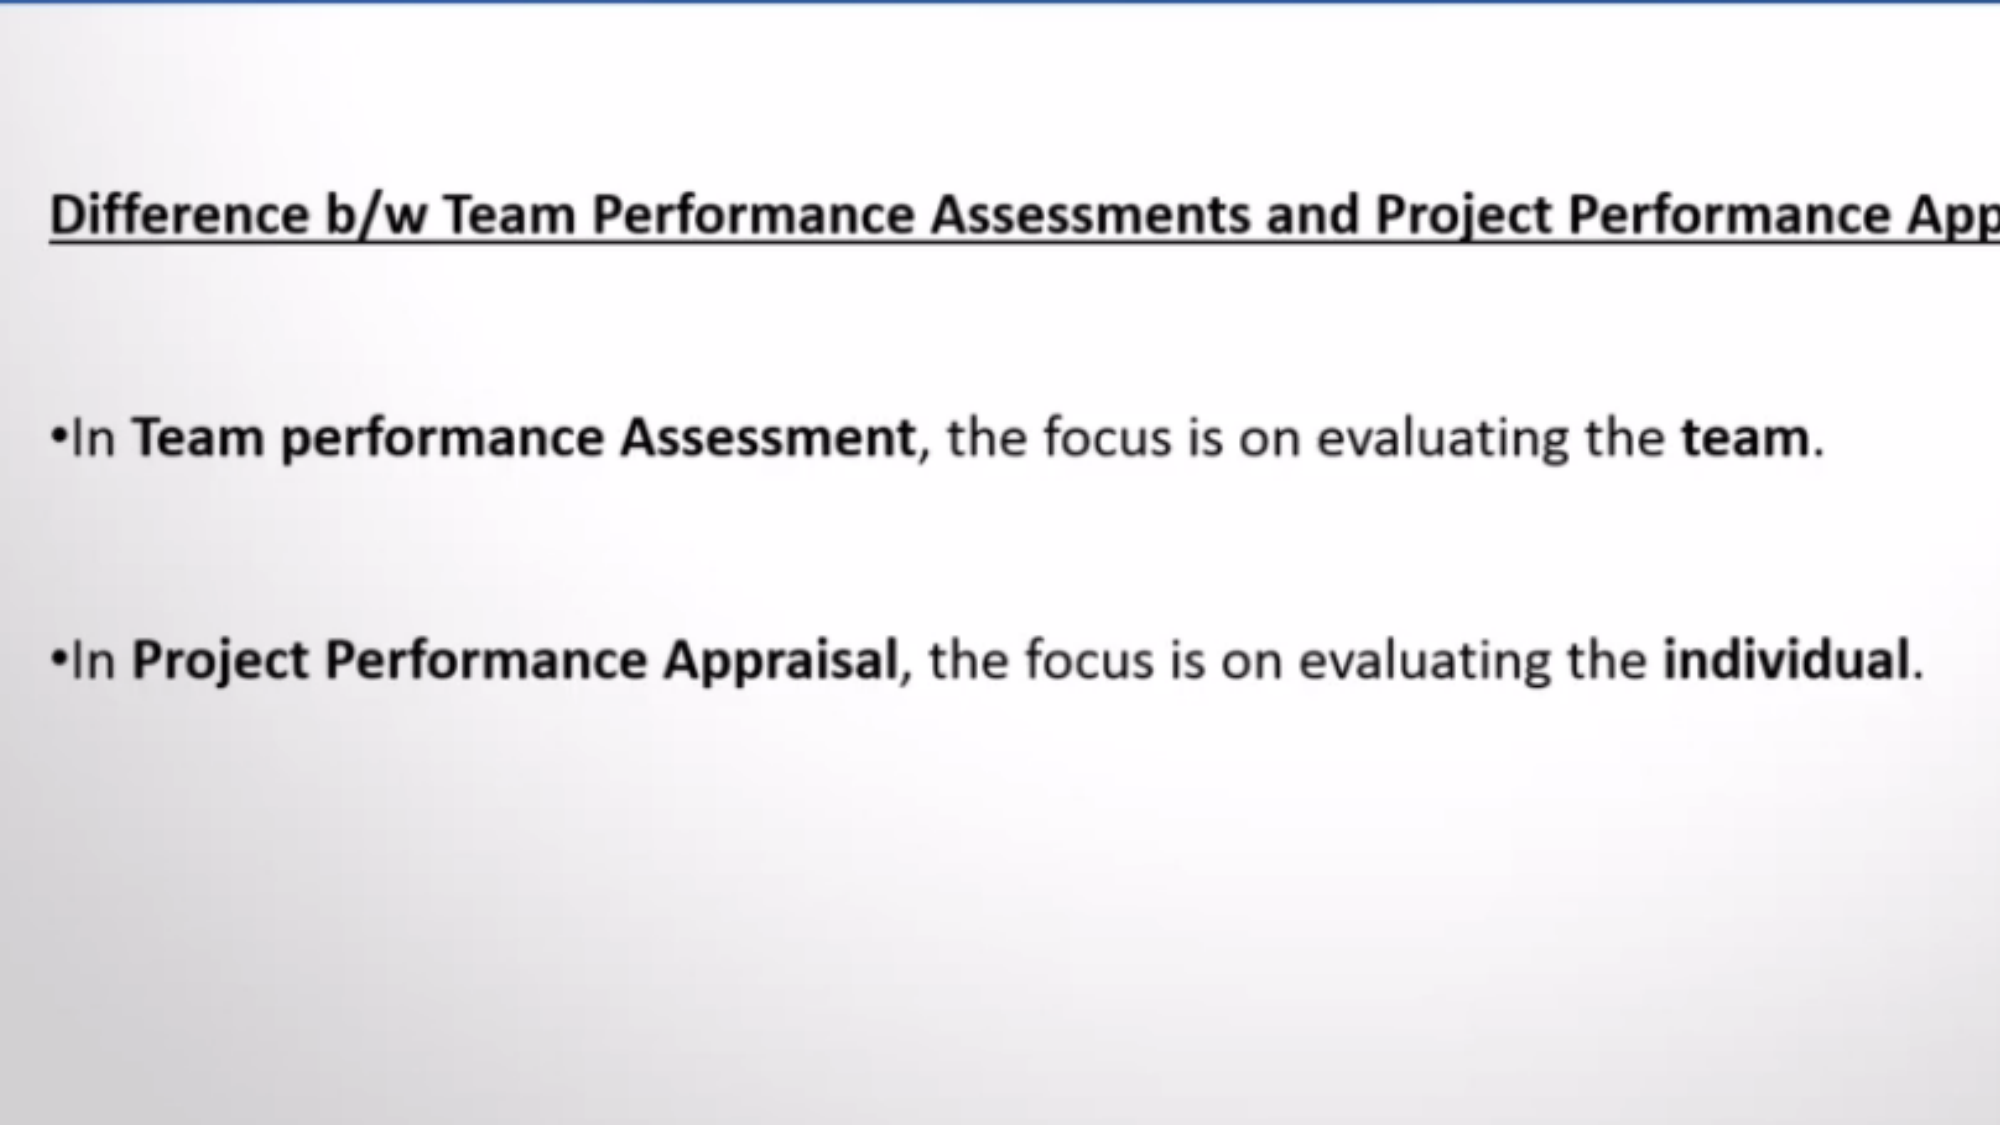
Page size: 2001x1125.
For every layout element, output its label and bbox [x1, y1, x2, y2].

list [0, 0, 2000, 1125]
